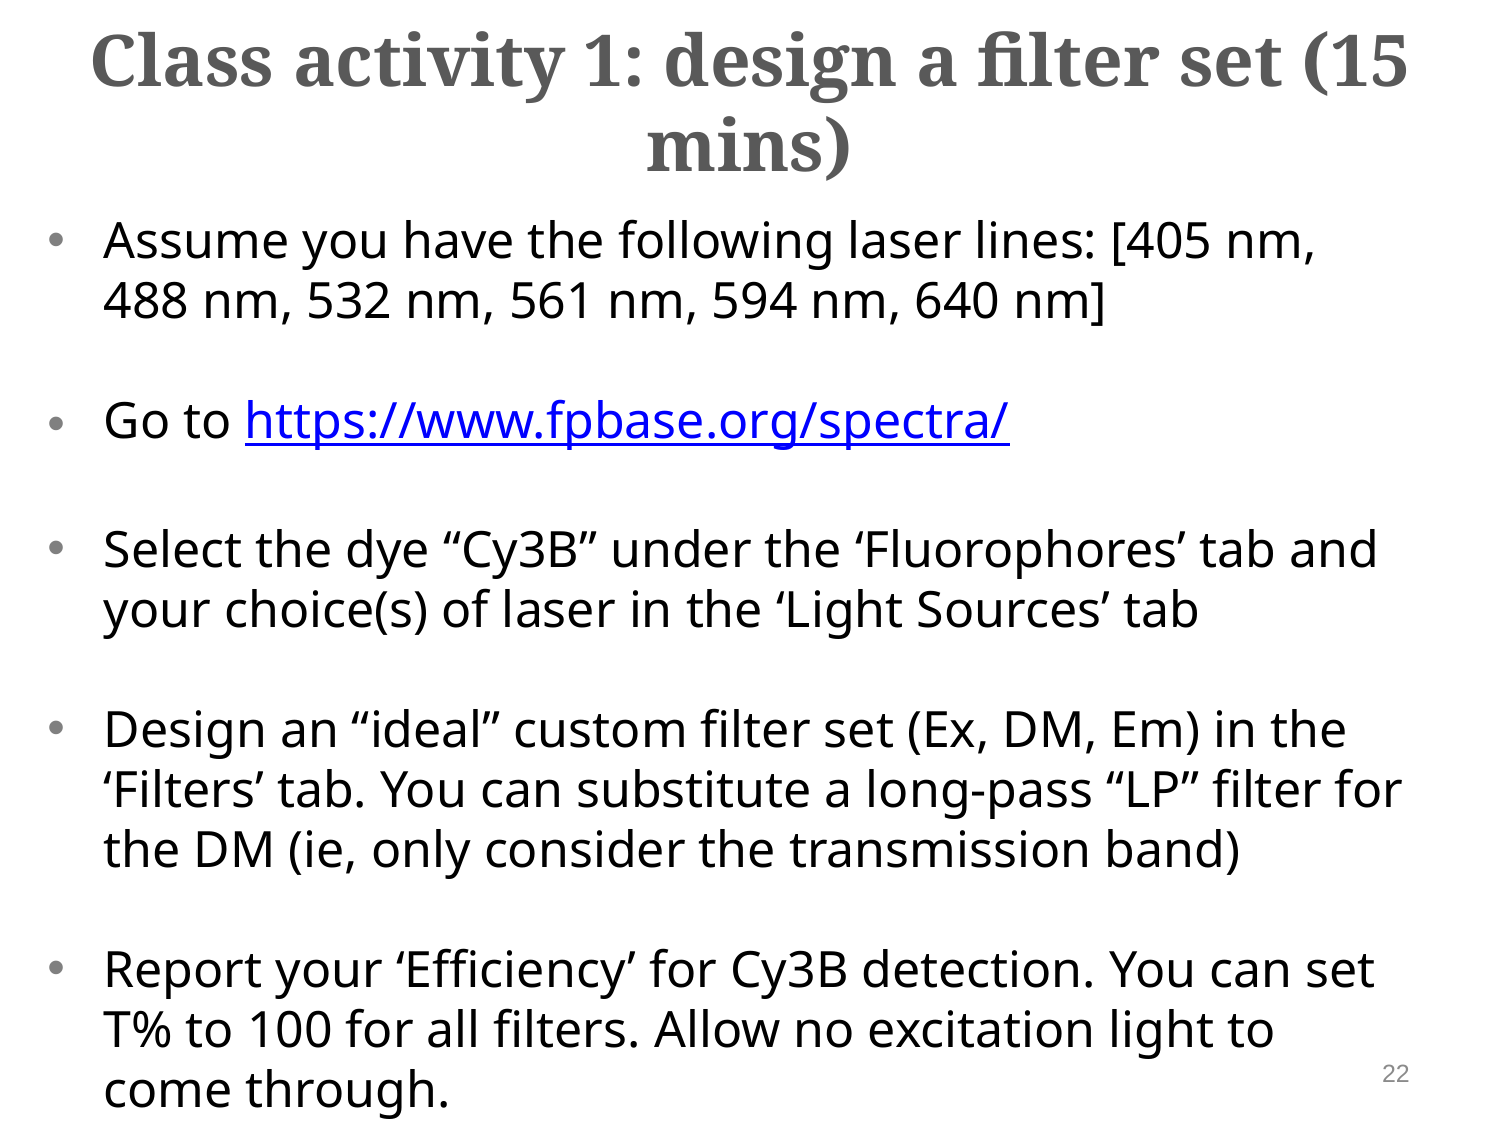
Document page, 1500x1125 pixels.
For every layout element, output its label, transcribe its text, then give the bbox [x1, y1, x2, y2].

text_box Class activity 1: design a filter set (15 mins) [0, 6, 1500, 194]
slide_number 22 [1074, 1043, 1425, 1103]
text_box Assume you have the following laser lines: [405 nm, 488 nm, 532 nm, 561 nm, 594 nm, 640 nm] Go to https://www.fpbase.org/spectra/ Select the dye “Cy3B” under the ‘Fluorophores’ tab and your choice(s) of laser in the ‘Light Sources’ tab Design an “ideal” custom filter set (Ex, DM, Em) in the ‘Filters’ tab. You can substitute a long-pass “LP” filter for the DM (ie, only consider the transmission band) Report your ‘Efficiency’ for Cy3B detection. You can set T% to 100 for all filters. Allow no excitation light to come through. [32, 201, 1425, 1043]
